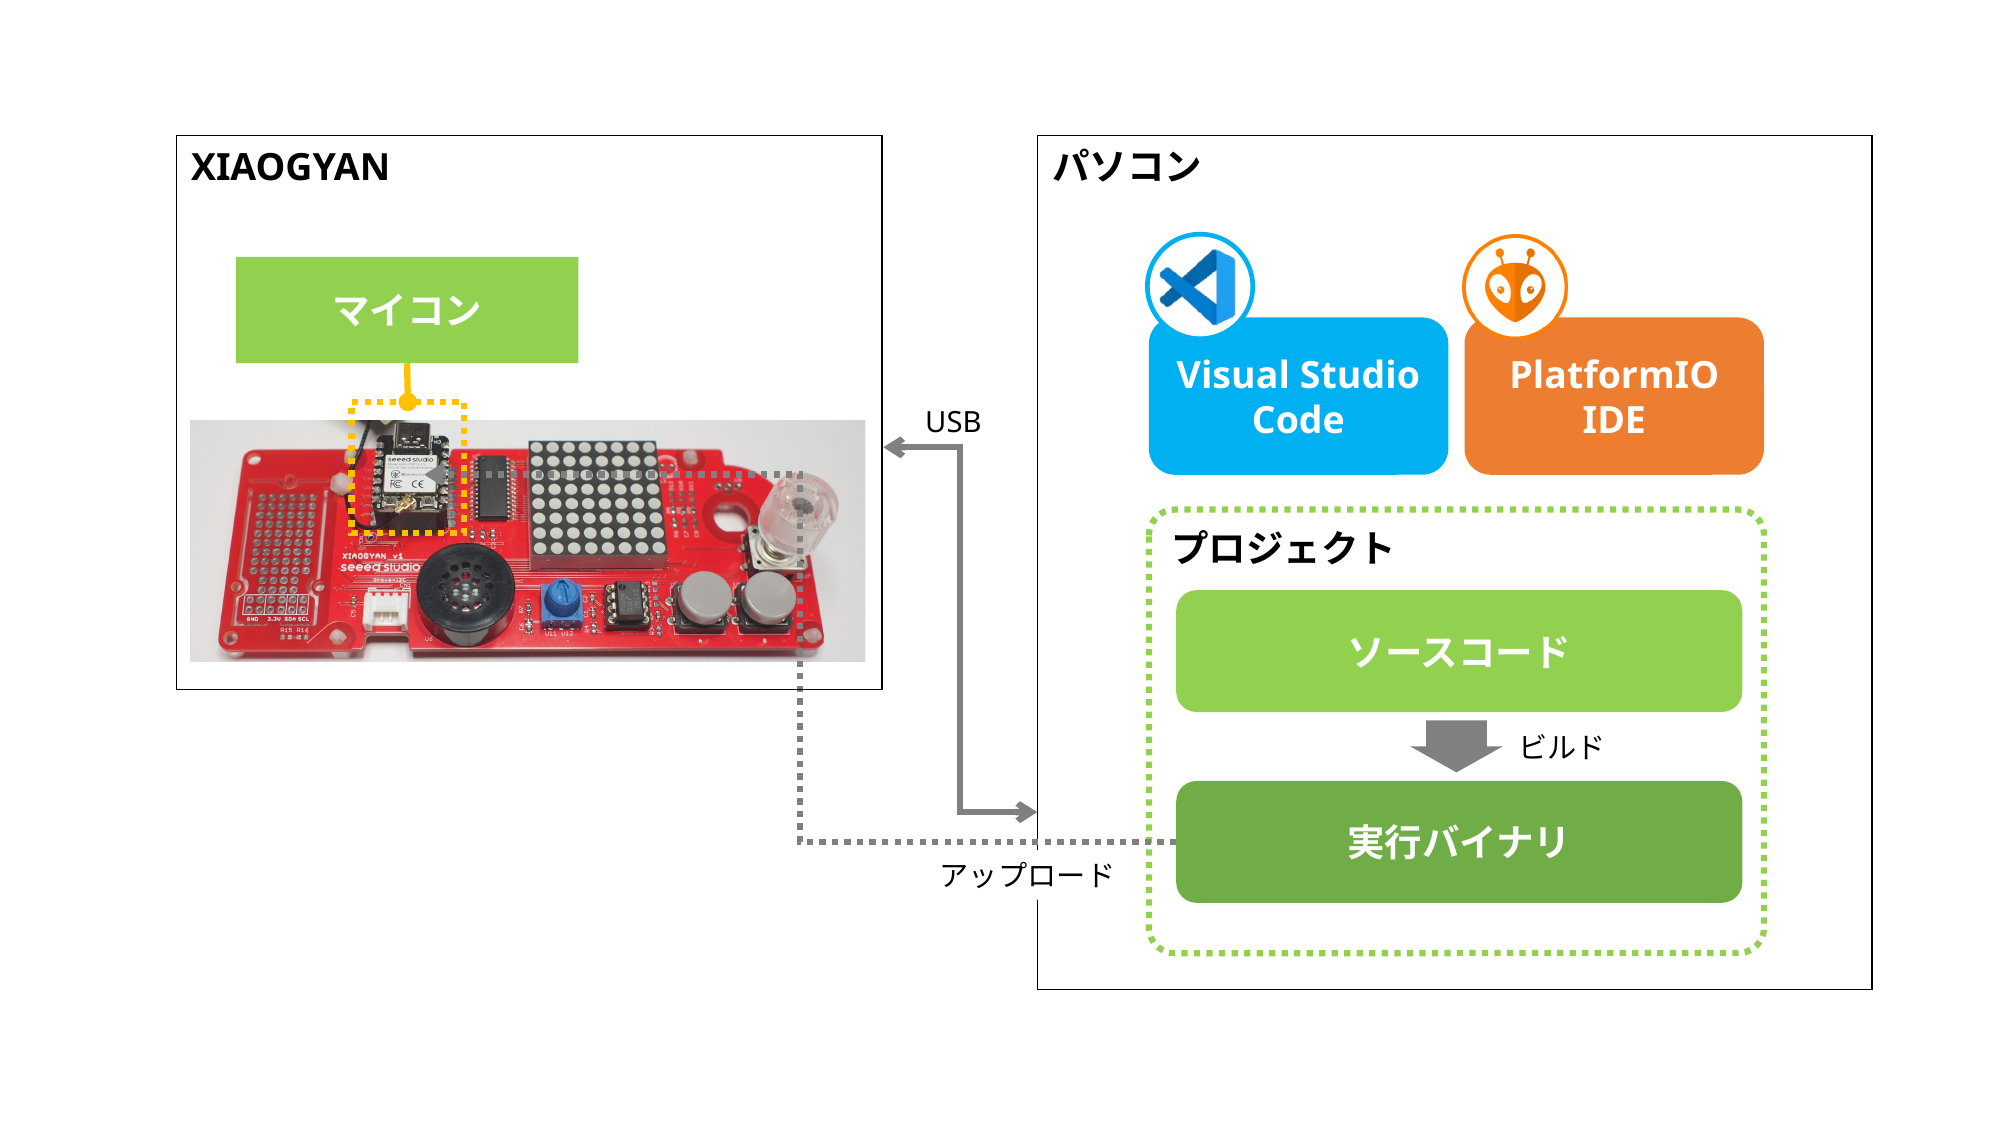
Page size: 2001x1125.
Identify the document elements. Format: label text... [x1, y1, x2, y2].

text_box パソコン [1037, 135, 1873, 990]
text_box ビルド [1503, 722, 1621, 772]
text_box [806, 407, 884, 474]
text_box XIAOGYAN [175, 135, 883, 690]
text_box USB [910, 396, 997, 446]
picture [1462, 234, 1568, 340]
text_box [424, 474, 1177, 842]
text_box [1036, 842, 1114, 852]
picture [190, 420, 866, 662]
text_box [883, 447, 1038, 813]
text_box アップロード [924, 850, 1130, 900]
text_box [1104, 234, 1290, 355]
